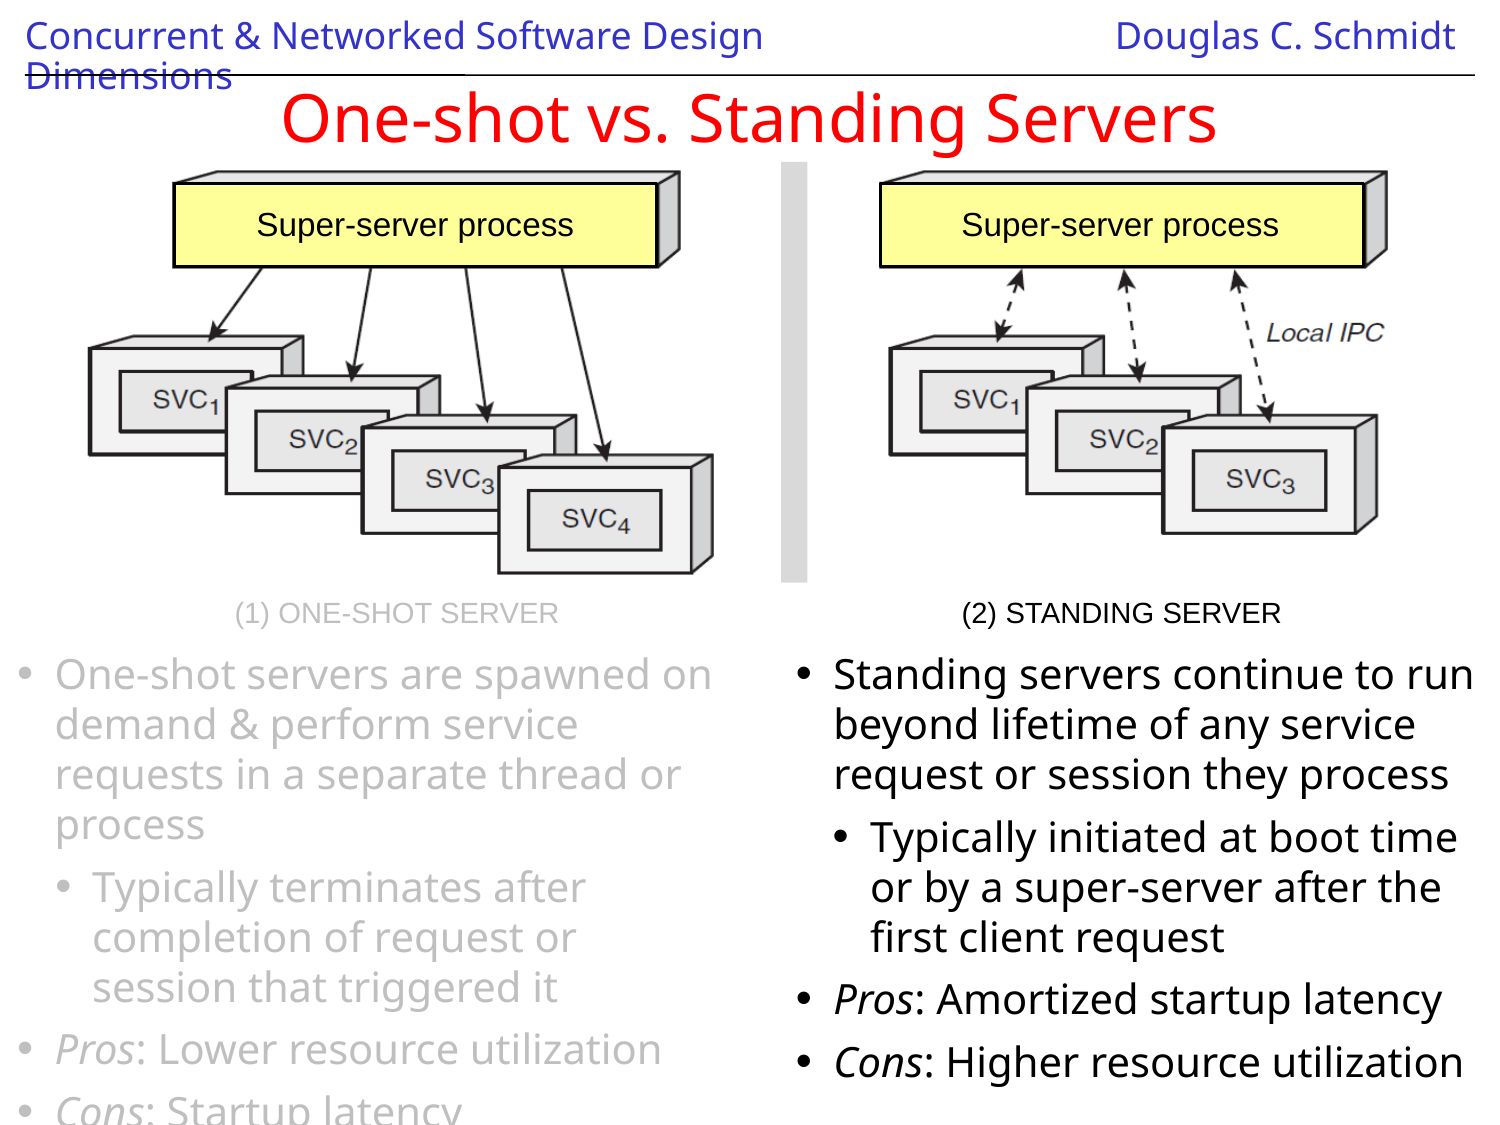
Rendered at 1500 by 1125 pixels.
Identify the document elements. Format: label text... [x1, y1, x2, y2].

text_box Standing servers continue to run beyond lifetime of any service request or session they process Typically initiated at boot time or by a super-server after the first client request Pros: Amortized startup latency Cons: Higher resource utilization [781, 640, 1500, 1093]
title One-shot vs. Standing Servers [24, 84, 1476, 148]
picture [81, 161, 1396, 631]
text_box One-shot servers are spawned on demand & perform service requests in a separate thread or process Typically terminates after completion of request or session that triggered it Pros: Lower resource utilization Cons: Startup latency [2, 640, 730, 1125]
text_box [730, 1041, 1500, 1125]
